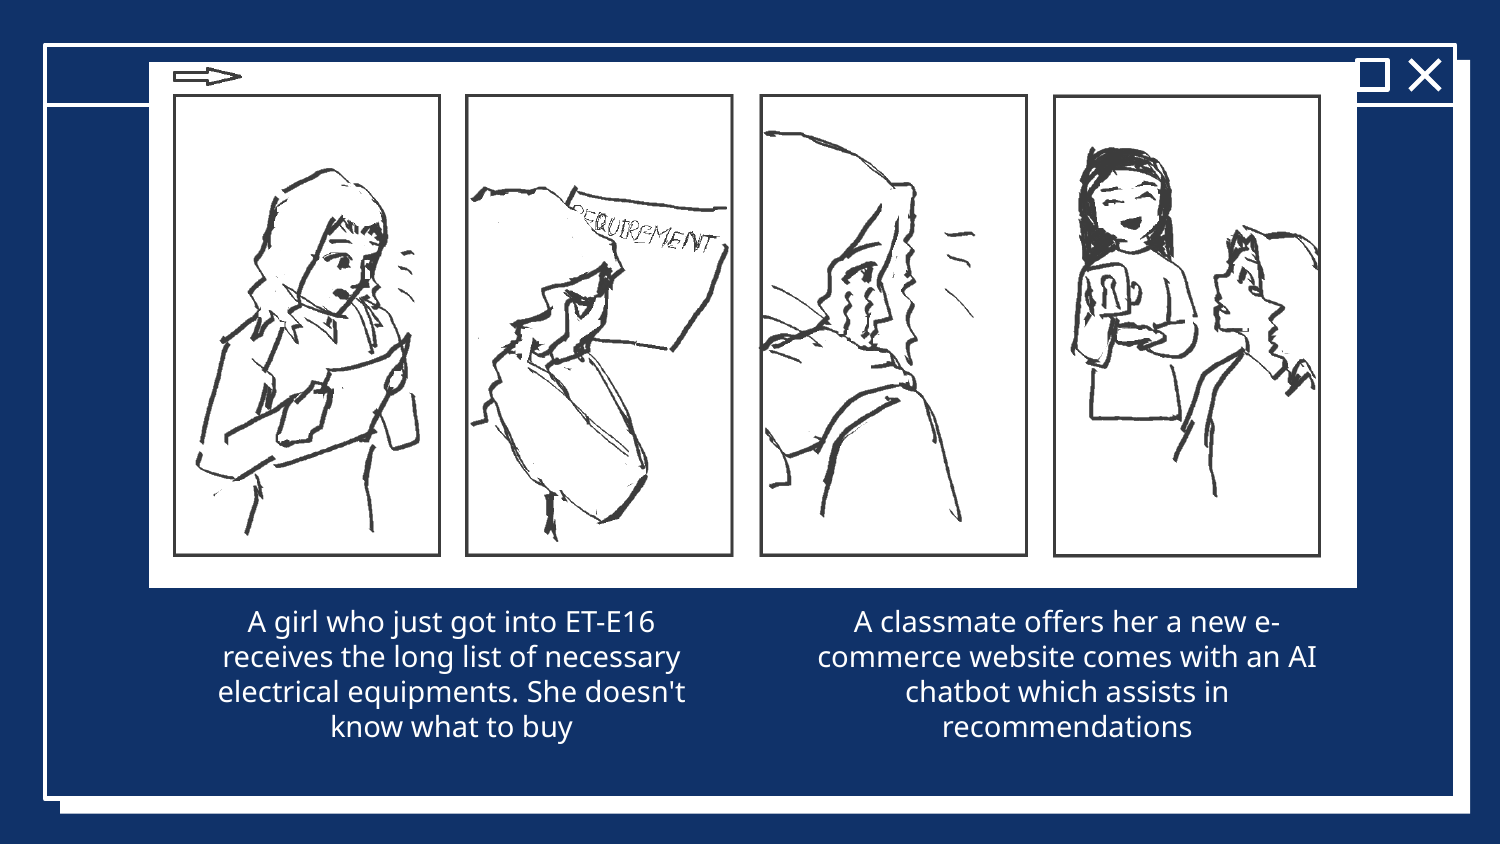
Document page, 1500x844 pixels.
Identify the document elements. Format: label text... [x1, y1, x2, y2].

text_box A girl who just got into ET-E16 receives the long list of necessary electrical equipments. She doesn't know what to buy [179, 597, 724, 731]
picture [149, 62, 1357, 588]
text_box A classmate offers her a new e-commerce website comes with an AI chatbot which assists in recommendations [780, 596, 1355, 731]
